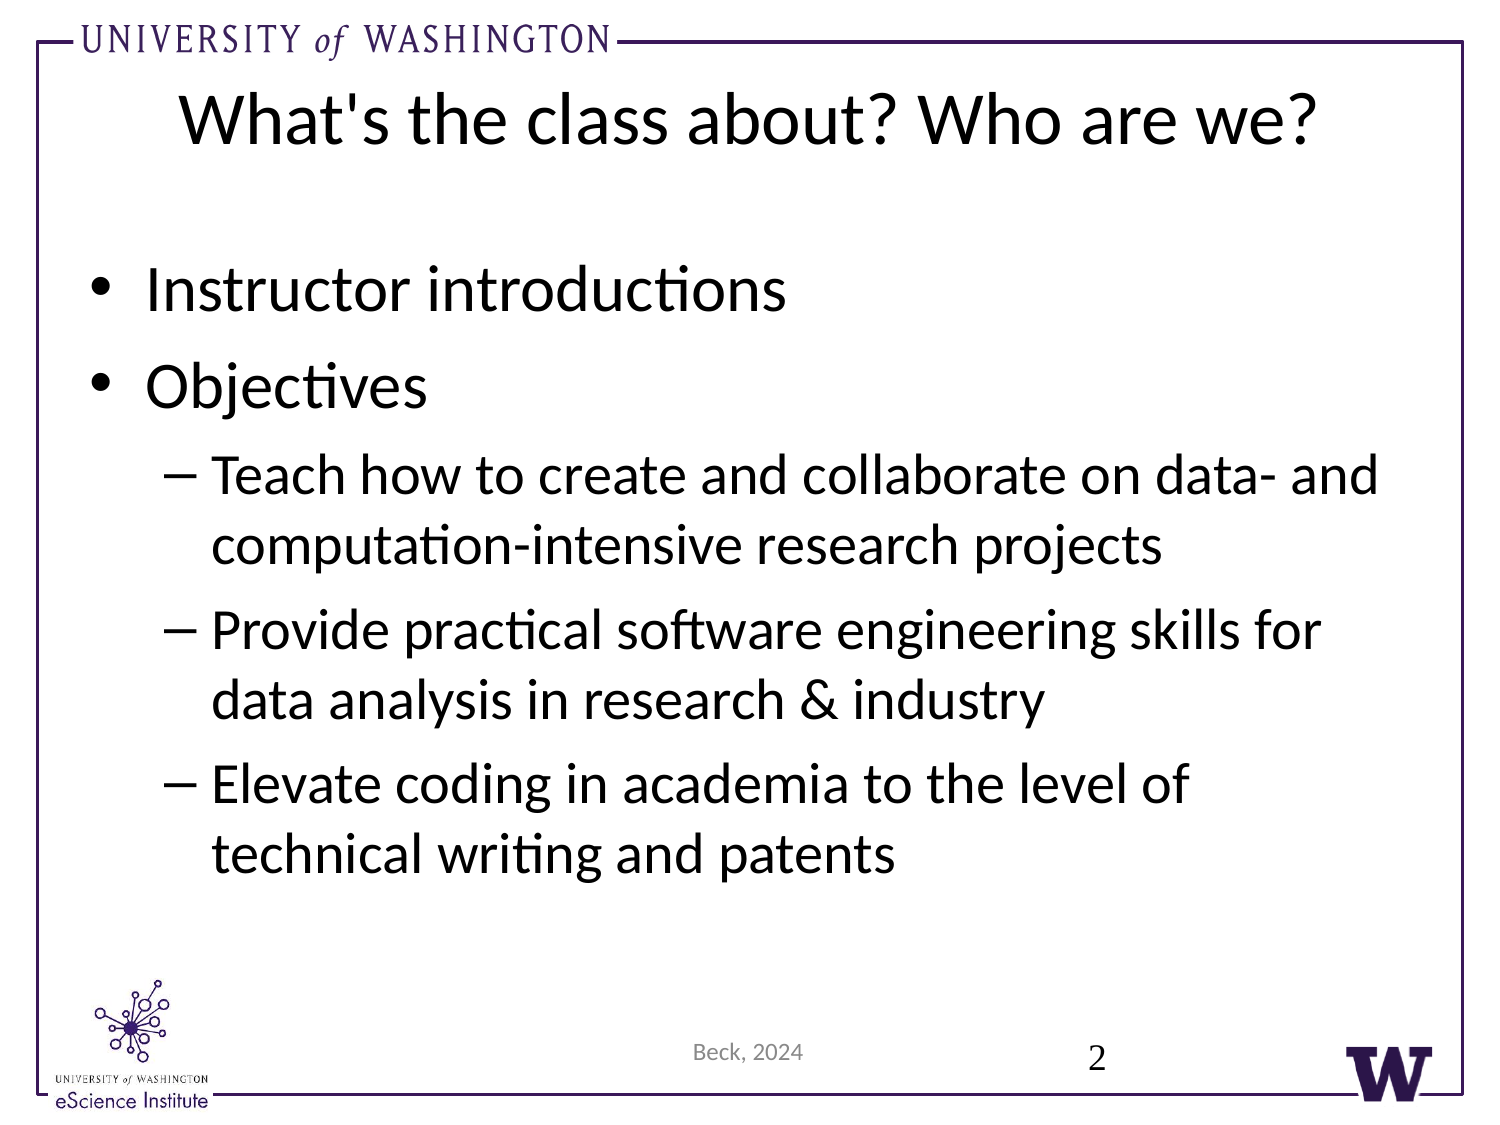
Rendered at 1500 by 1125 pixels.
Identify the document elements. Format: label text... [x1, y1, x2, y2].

picture [48, 978, 213, 1113]
picture [81, 24, 609, 61]
text_box Instructor introductions Objectives Teach how to create and collaborate on data- and computation-intensive research projects Provide practical software engineering skills for data analysis in research & industry Elevate coding in academia to the level of technical writing and patents [74, 237, 1425, 948]
footer Beck, 2024 [510, 1027, 986, 1088]
picture [1339, 1041, 1438, 1107]
text_box What's the class about? Who are we? [74, 62, 1425, 200]
slide_number 2 [1073, 1025, 1300, 1085]
